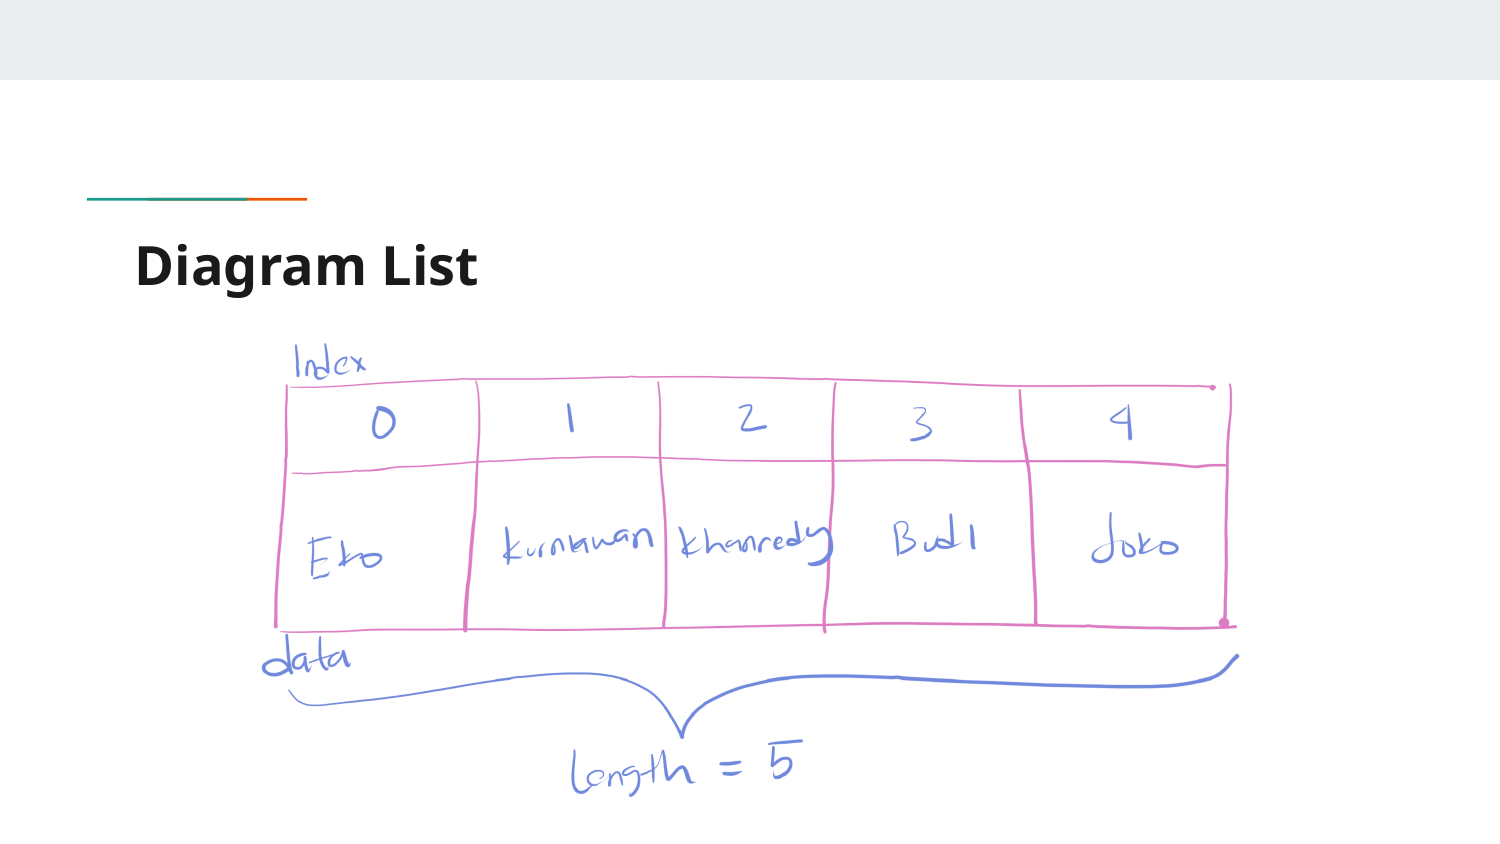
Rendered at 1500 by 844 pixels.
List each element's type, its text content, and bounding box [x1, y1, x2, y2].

title Diagram List [119, 216, 1381, 305]
picture [230, 328, 1270, 819]
